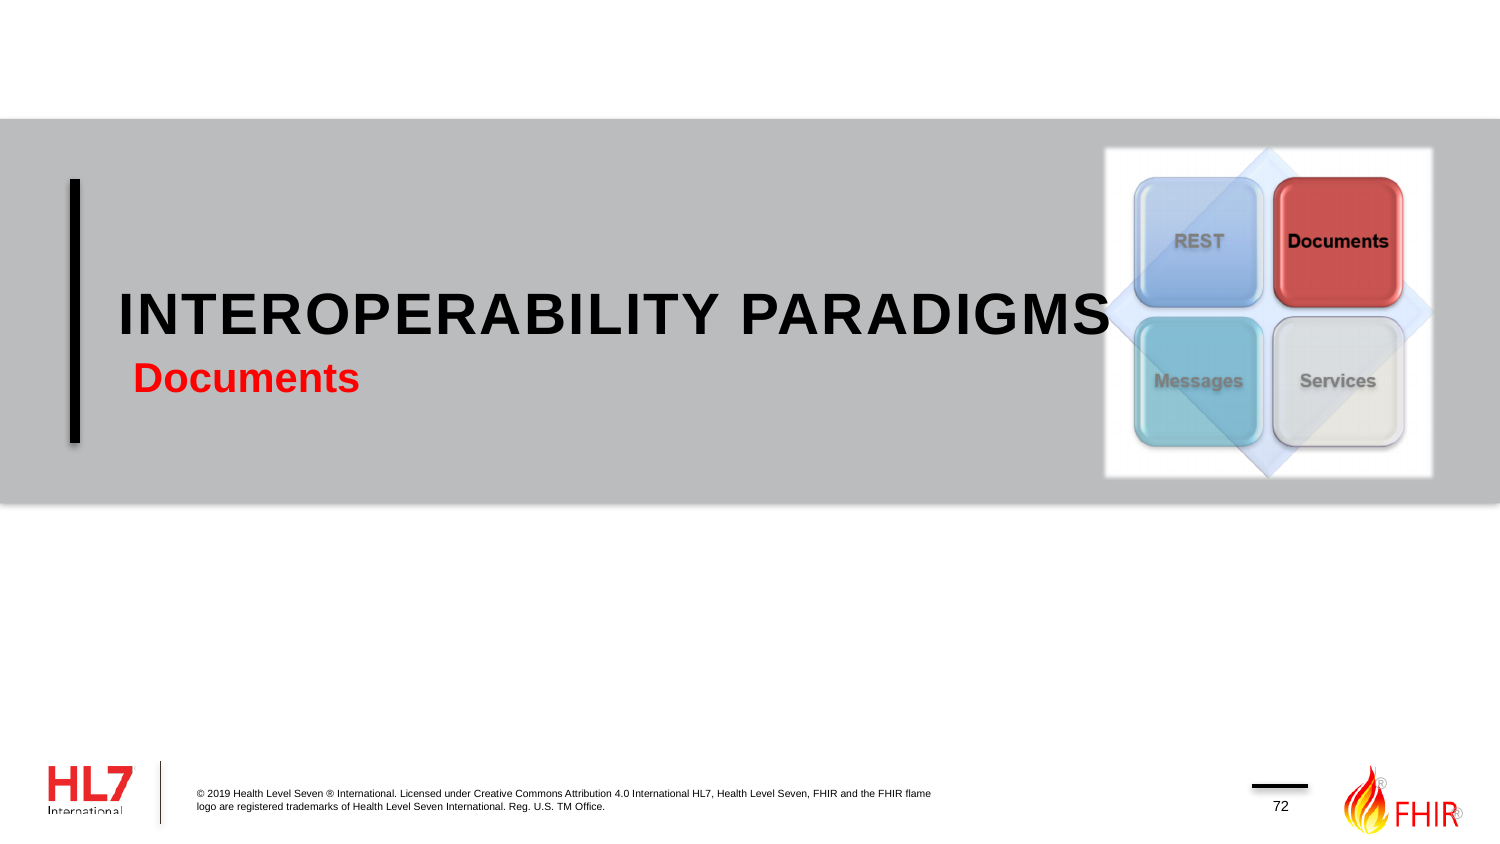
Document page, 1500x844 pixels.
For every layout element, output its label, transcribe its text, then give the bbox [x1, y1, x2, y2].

slide_number 72 [1258, 786, 1304, 814]
footer © 2019 Health Level Seven ® International. Licensed under Creative Commons Attribution 4.0 International HL7, Health Level Seven, FHIR and the FHIR flame logo are registered trademarks of Health Level Seven International. Reg. U.S. TM Office. [196, 786, 941, 813]
picture [1101, 144, 1436, 481]
title Interoperability paradigms [118, 144, 1099, 478]
text_box Documents [118, 343, 876, 409]
picture [1339, 760, 1463, 837]
